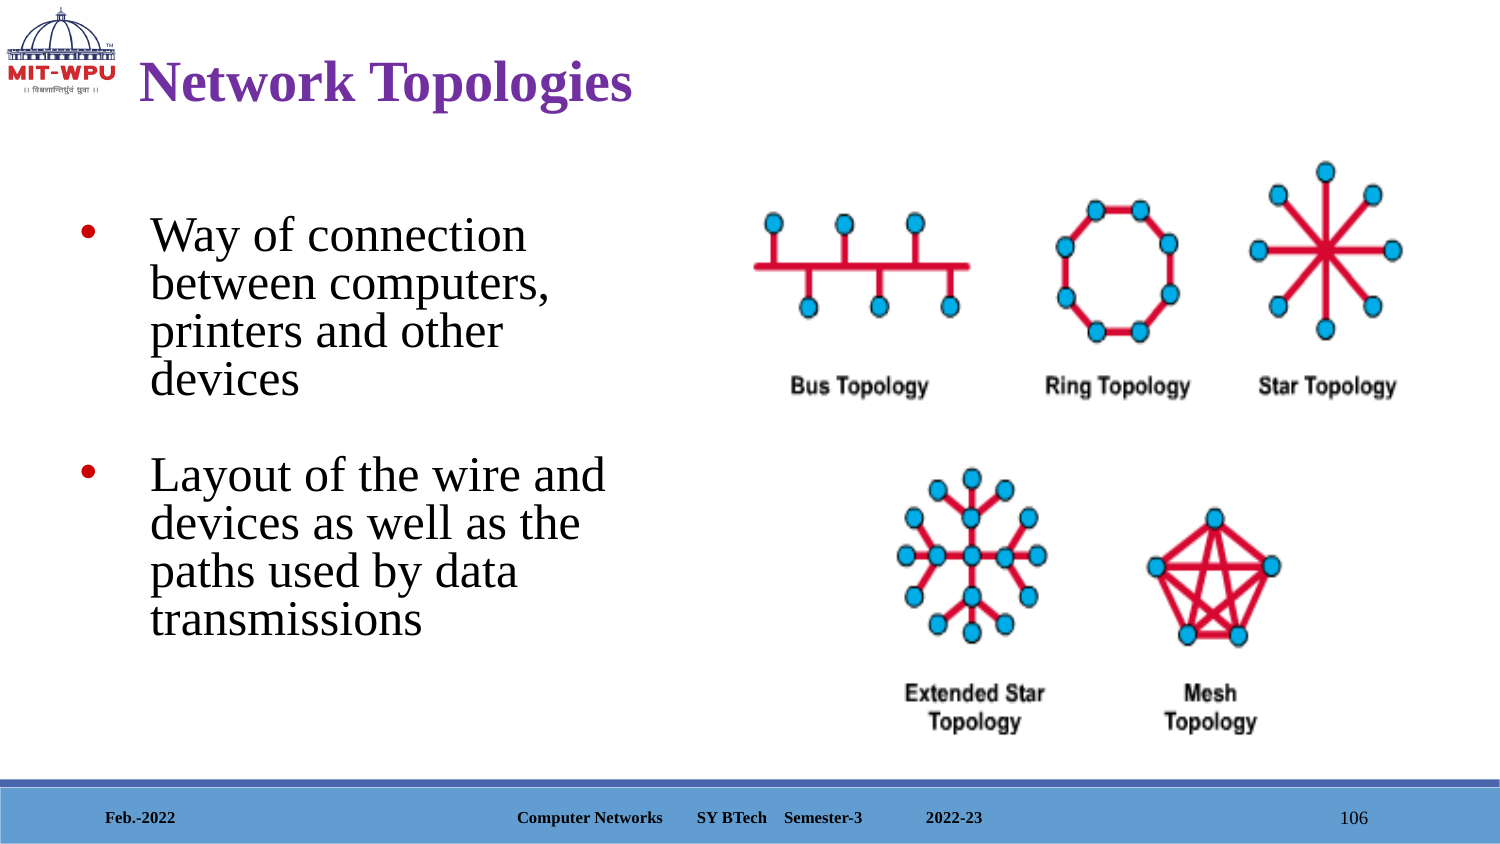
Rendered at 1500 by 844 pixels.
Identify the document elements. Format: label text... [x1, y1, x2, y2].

text_box Way of connection between computers, printers and other devices Layout of the wire and devices as well as the paths used by data transmissions [67, 207, 615, 758]
picture [6, 7, 129, 95]
picture [735, 148, 1415, 751]
text_box Network Topologies [128, 37, 1383, 178]
footer Computer Networks SY BTech Semester-3 2022-23 [453, 794, 1047, 840]
slide_number ‹#› [1218, 794, 1380, 840]
slide_number Feb.-2022 [93, 794, 432, 840]
